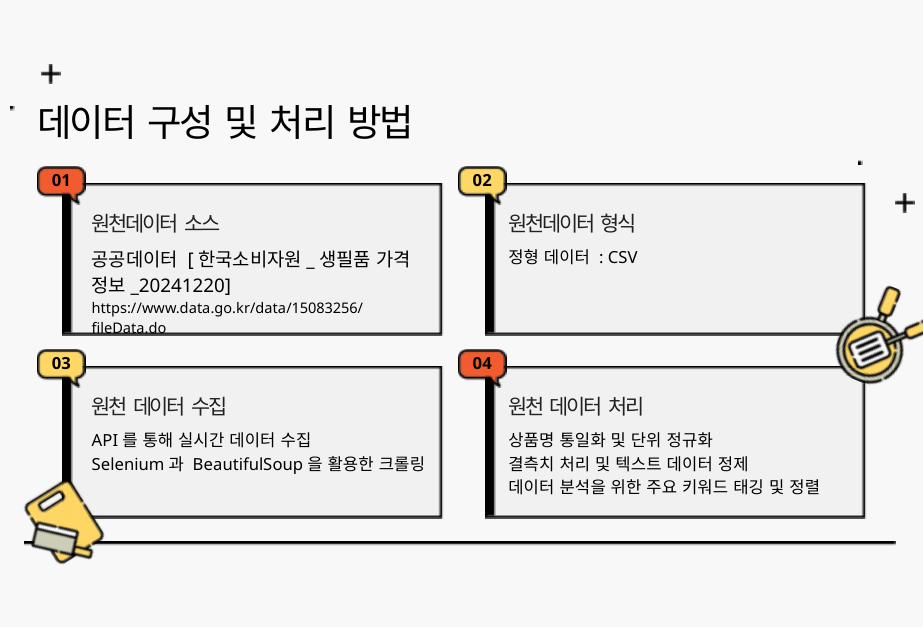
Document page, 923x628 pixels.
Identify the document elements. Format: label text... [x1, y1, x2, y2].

picture [37, 166, 444, 336]
text_box 데이터 구성 및 처리 방법 [37, 95, 894, 150]
picture [458, 166, 923, 519]
picture [41, 64, 61, 84]
picture [0, 349, 923, 590]
picture [895, 193, 915, 213]
